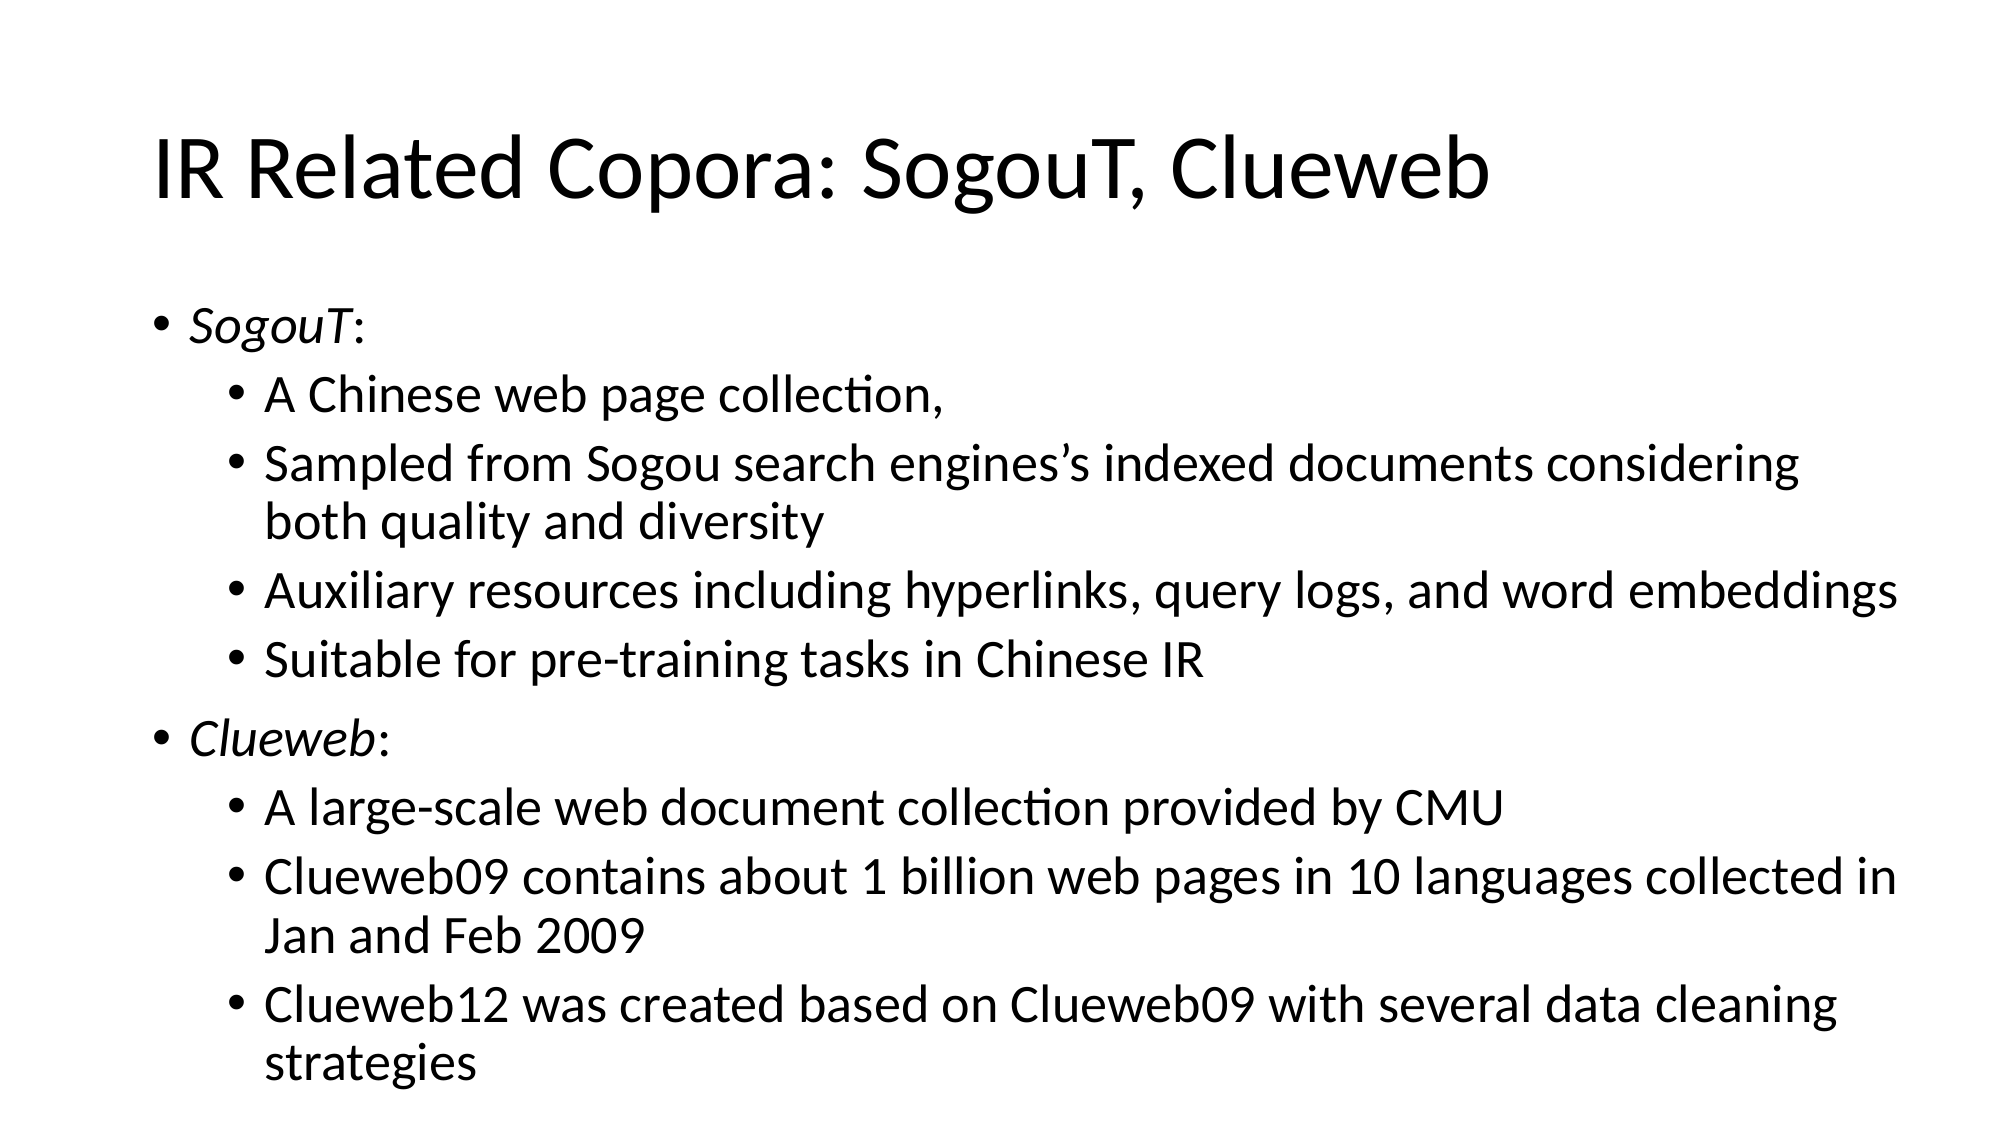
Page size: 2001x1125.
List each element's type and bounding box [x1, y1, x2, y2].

list [137, 289, 1929, 1004]
title [137, 59, 1863, 278]
